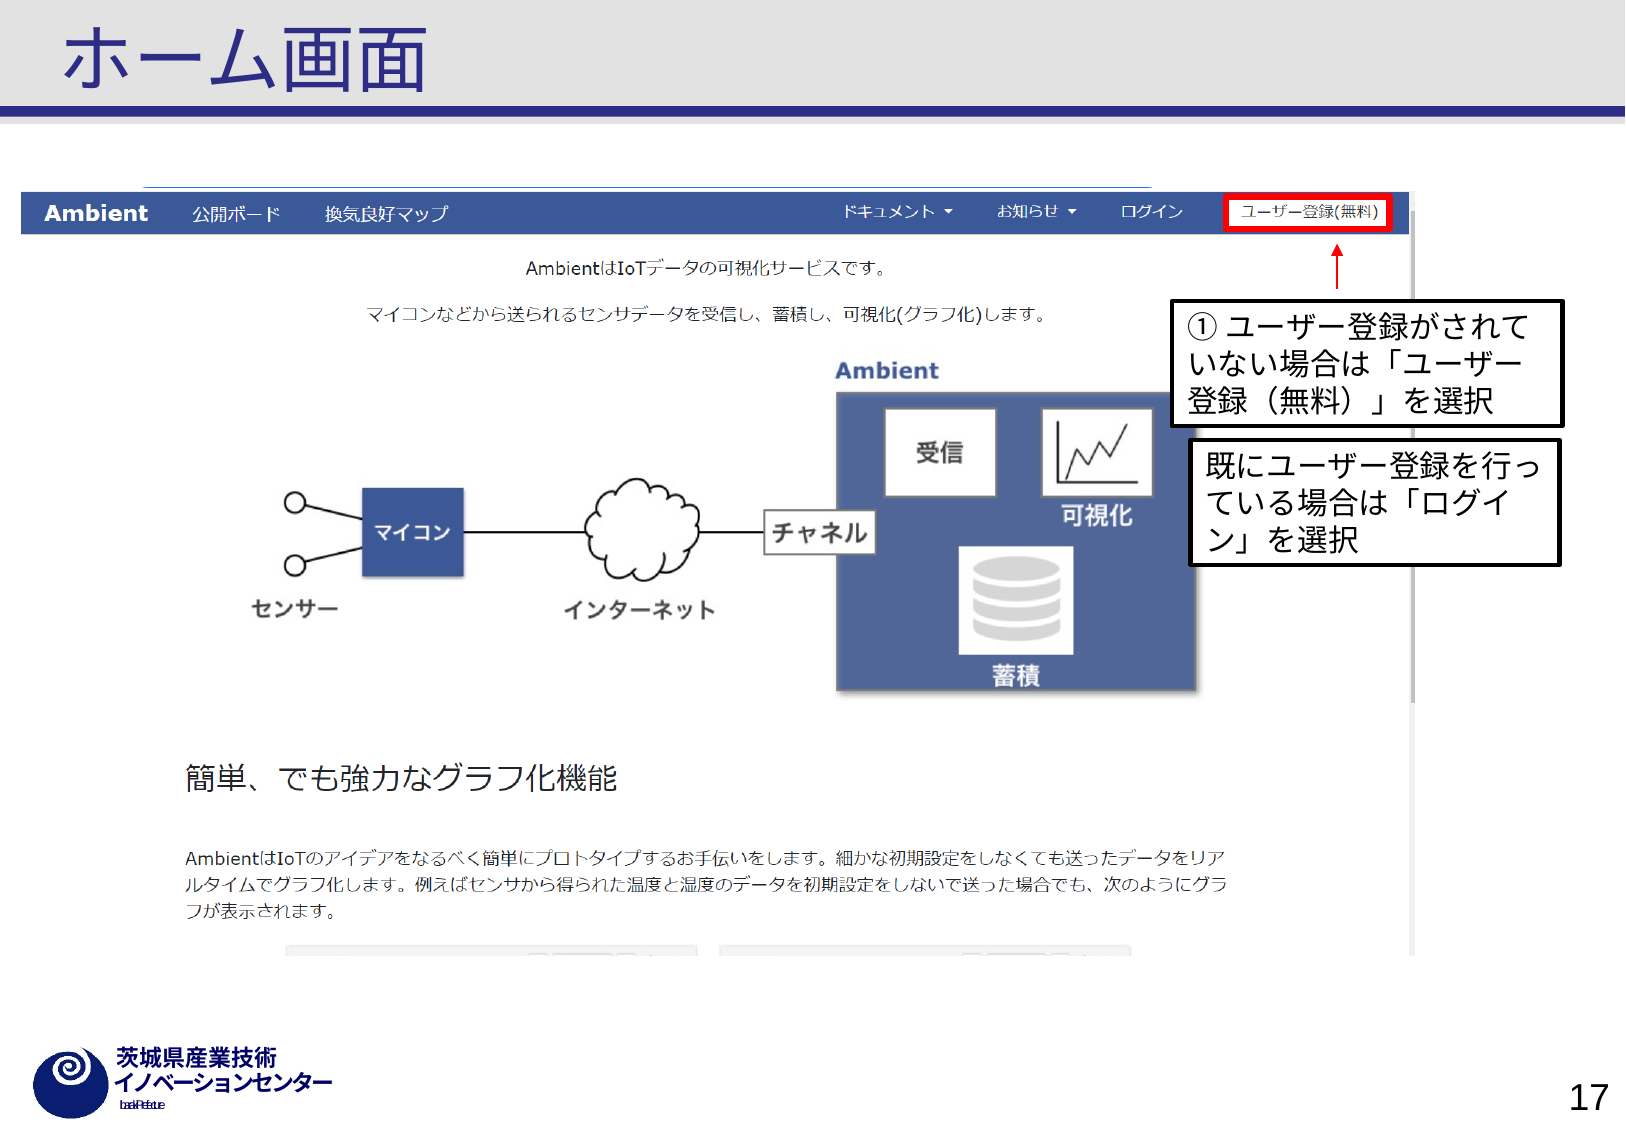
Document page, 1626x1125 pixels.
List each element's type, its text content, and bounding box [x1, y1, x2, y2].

picture [32, 1046, 109, 1119]
text_box ①ユーザー登録がされていない場合は「ユーザー登録（無料）」を選択 [1421, 299, 1565, 428]
picture [20, 187, 1416, 956]
text_box 既にユーザー登録を行っている場合は「ログイン」を選択 [1421, 438, 1562, 567]
title ホーム画面 [43, 0, 1338, 113]
slide_number 17 [1435, 1065, 1625, 1125]
